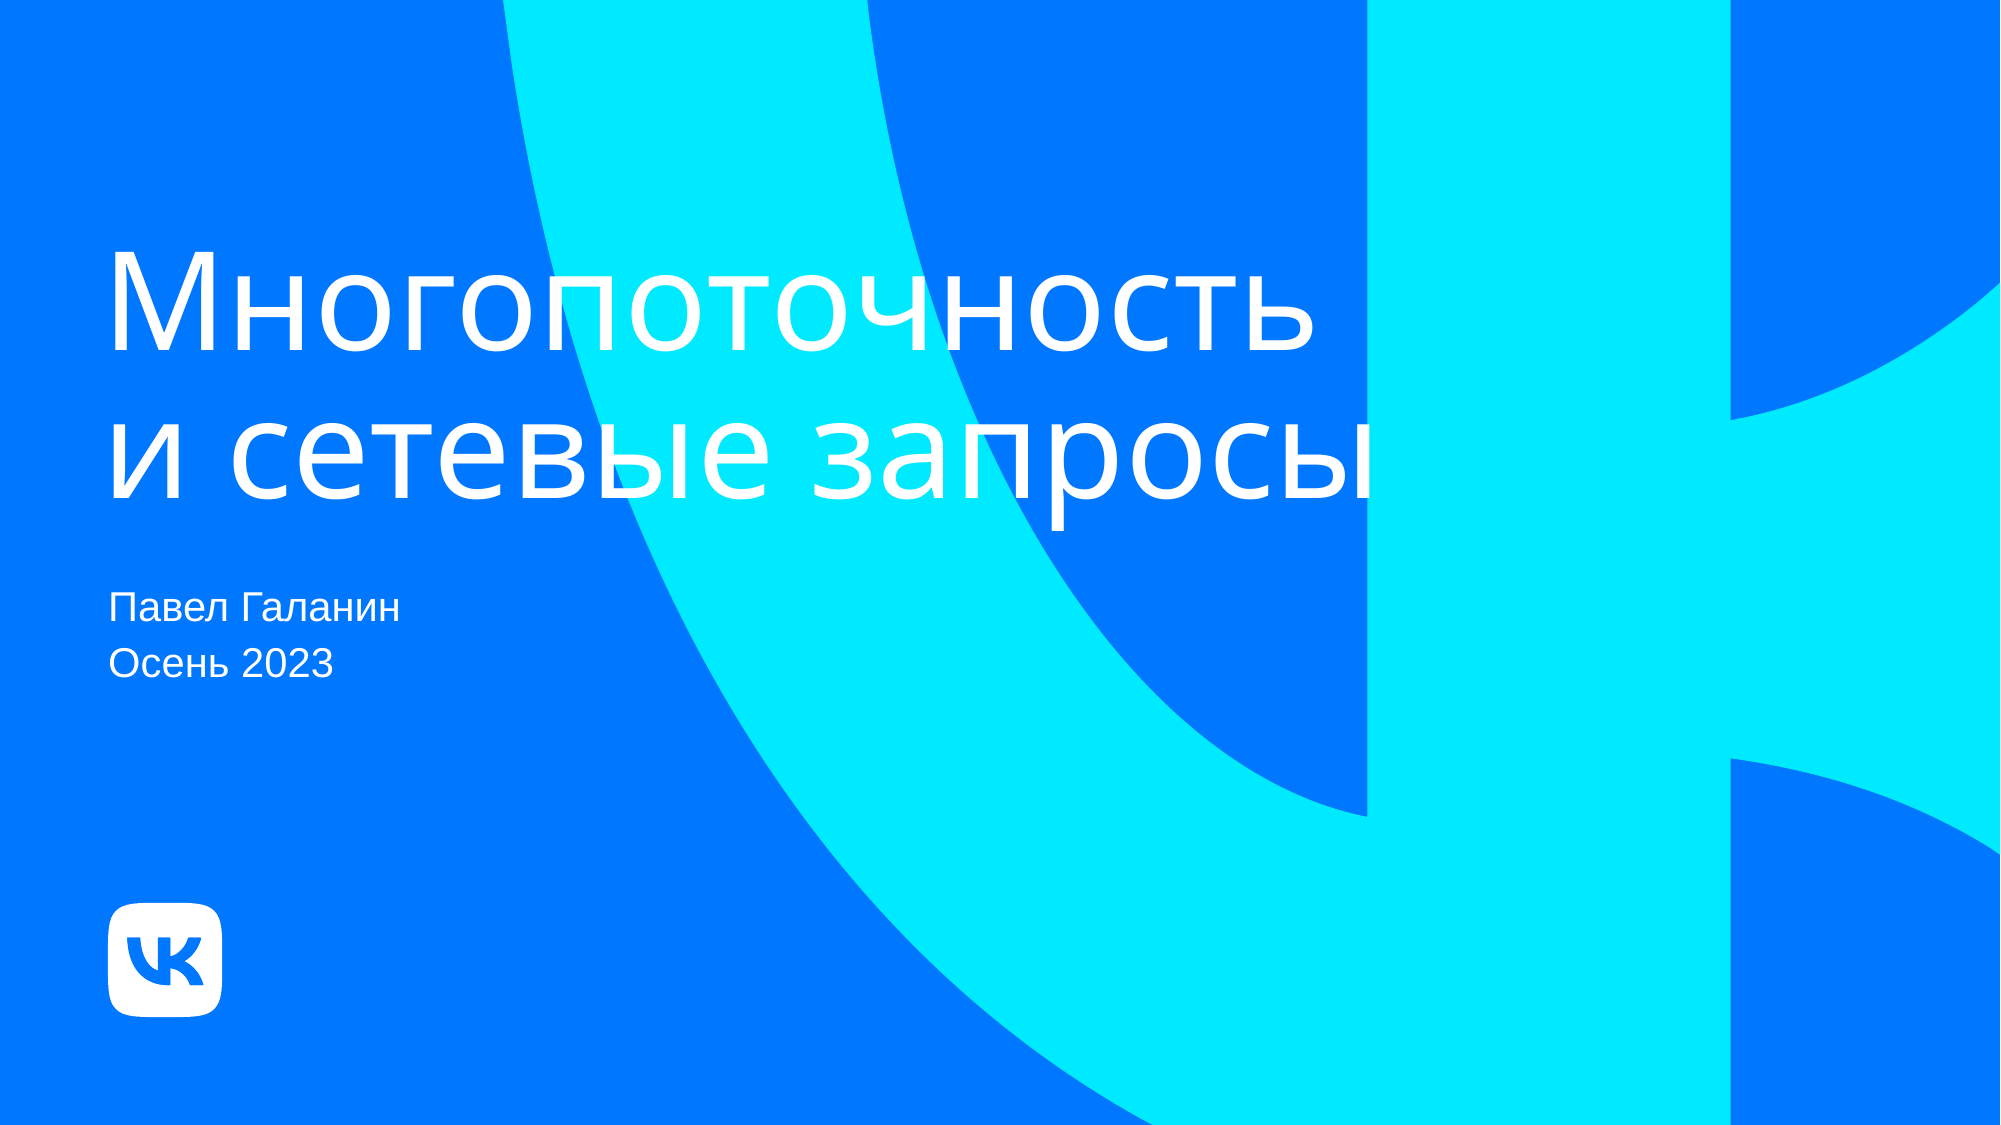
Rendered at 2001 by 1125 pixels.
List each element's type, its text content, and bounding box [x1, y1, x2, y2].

title Многопоточность и сетевые запросы [102, 231, 1779, 529]
list Павел Галанин Осень 2023 [108, 48, 1786, 687]
